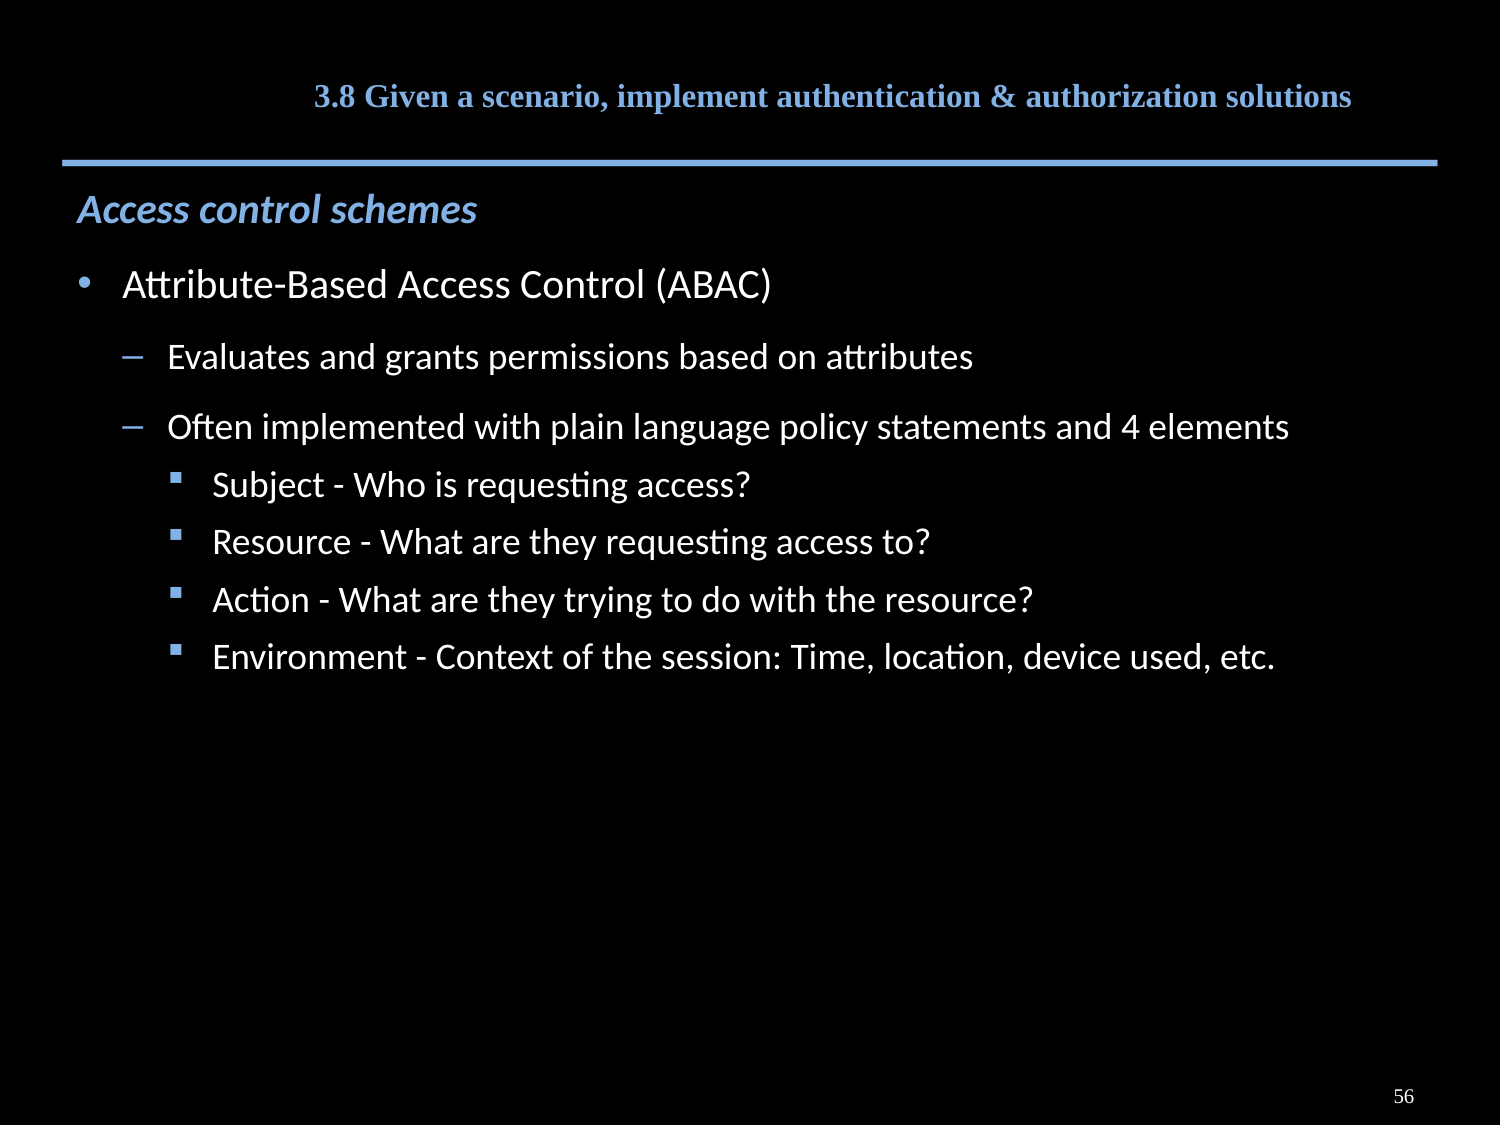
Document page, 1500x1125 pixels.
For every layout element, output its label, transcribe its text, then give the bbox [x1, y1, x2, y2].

list Access control schemes Attribute-Based Access Control (ABAC) Evaluates and grants permissions based on attributes Often implemented with plain language policy statements and 4 elements Subject - Who is requesting access? Resource - What are they requesting access to? Action - What are they trying to do with the resource? Environment - Context of the session: Time, location, device used, etc. [62, 174, 1438, 1050]
slide_number 56 [1310, 1070, 1499, 1121]
title 3.8 Given a scenario, implement authentication & authorization solutions [227, 12, 1440, 175]
